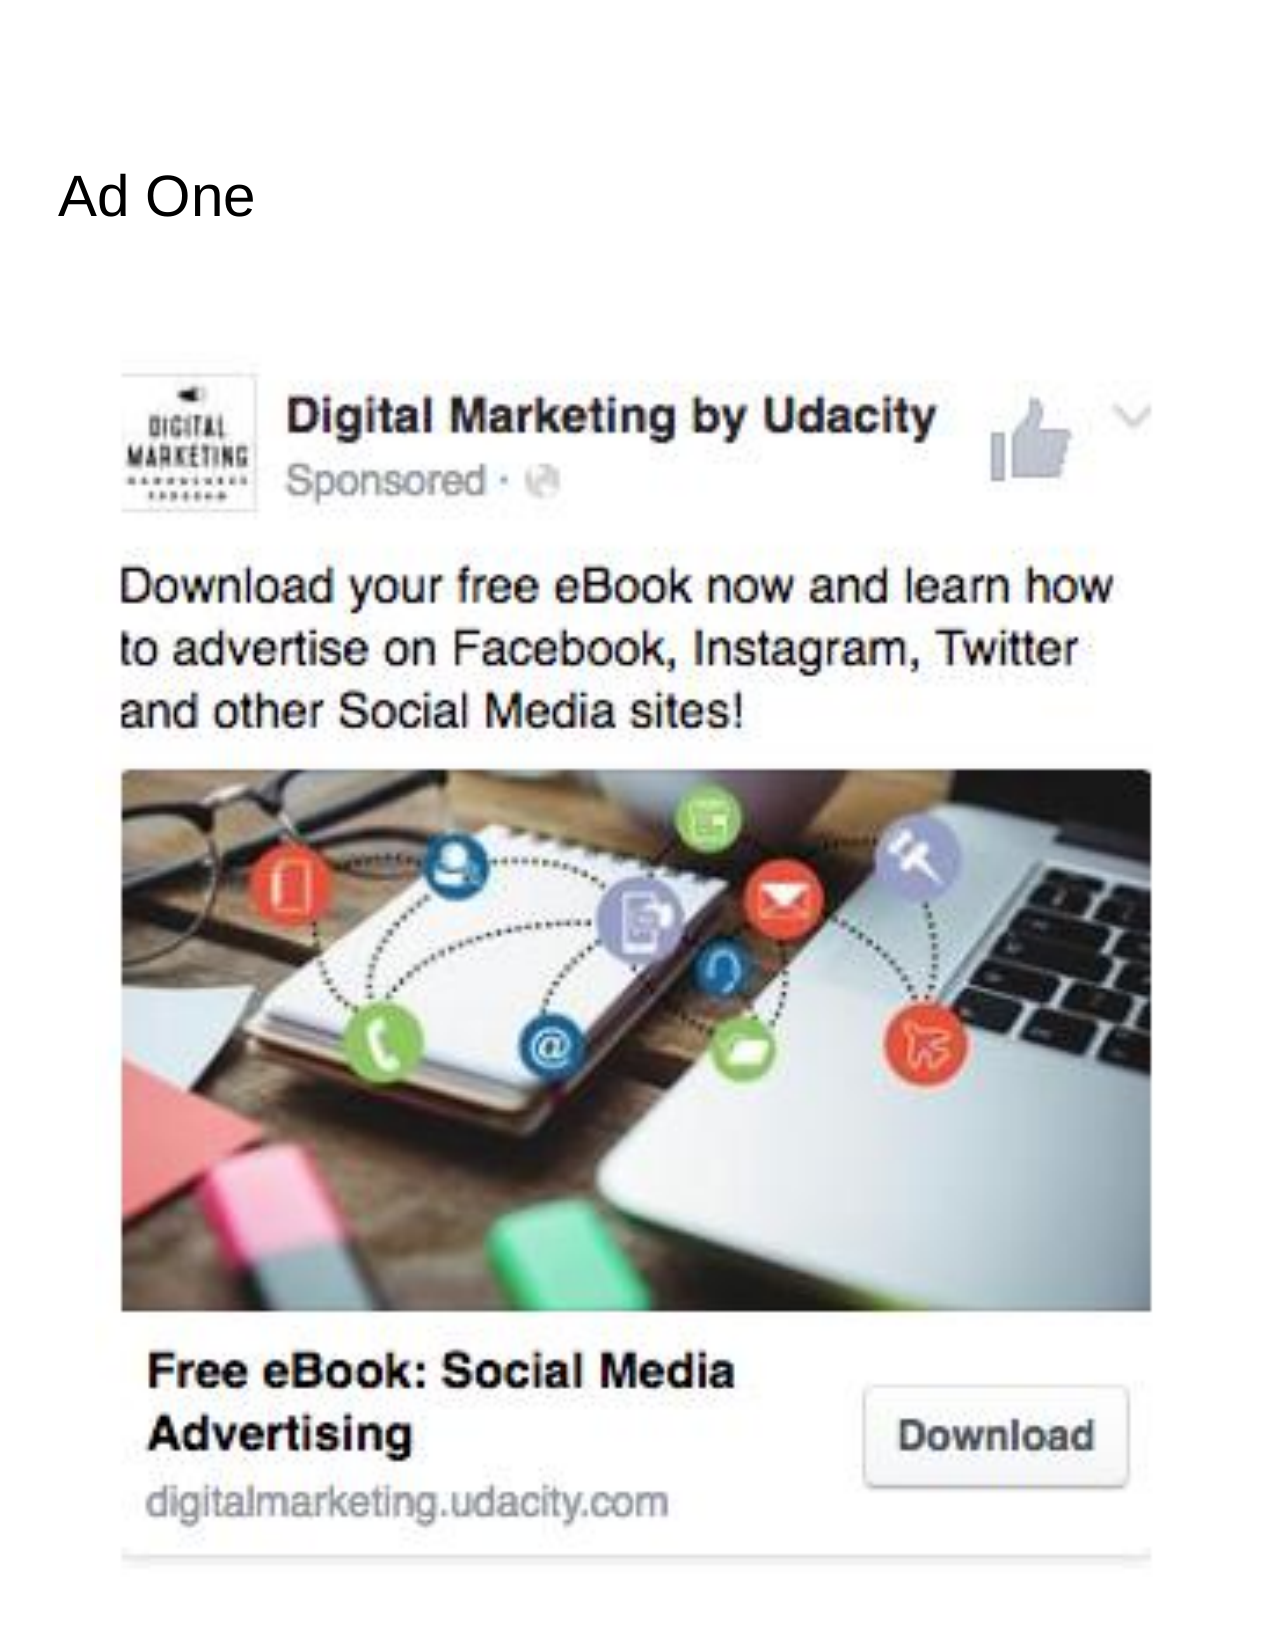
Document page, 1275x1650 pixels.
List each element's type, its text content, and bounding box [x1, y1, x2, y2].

title Ad One [43, 142, 1232, 327]
picture [95, 326, 1180, 1601]
